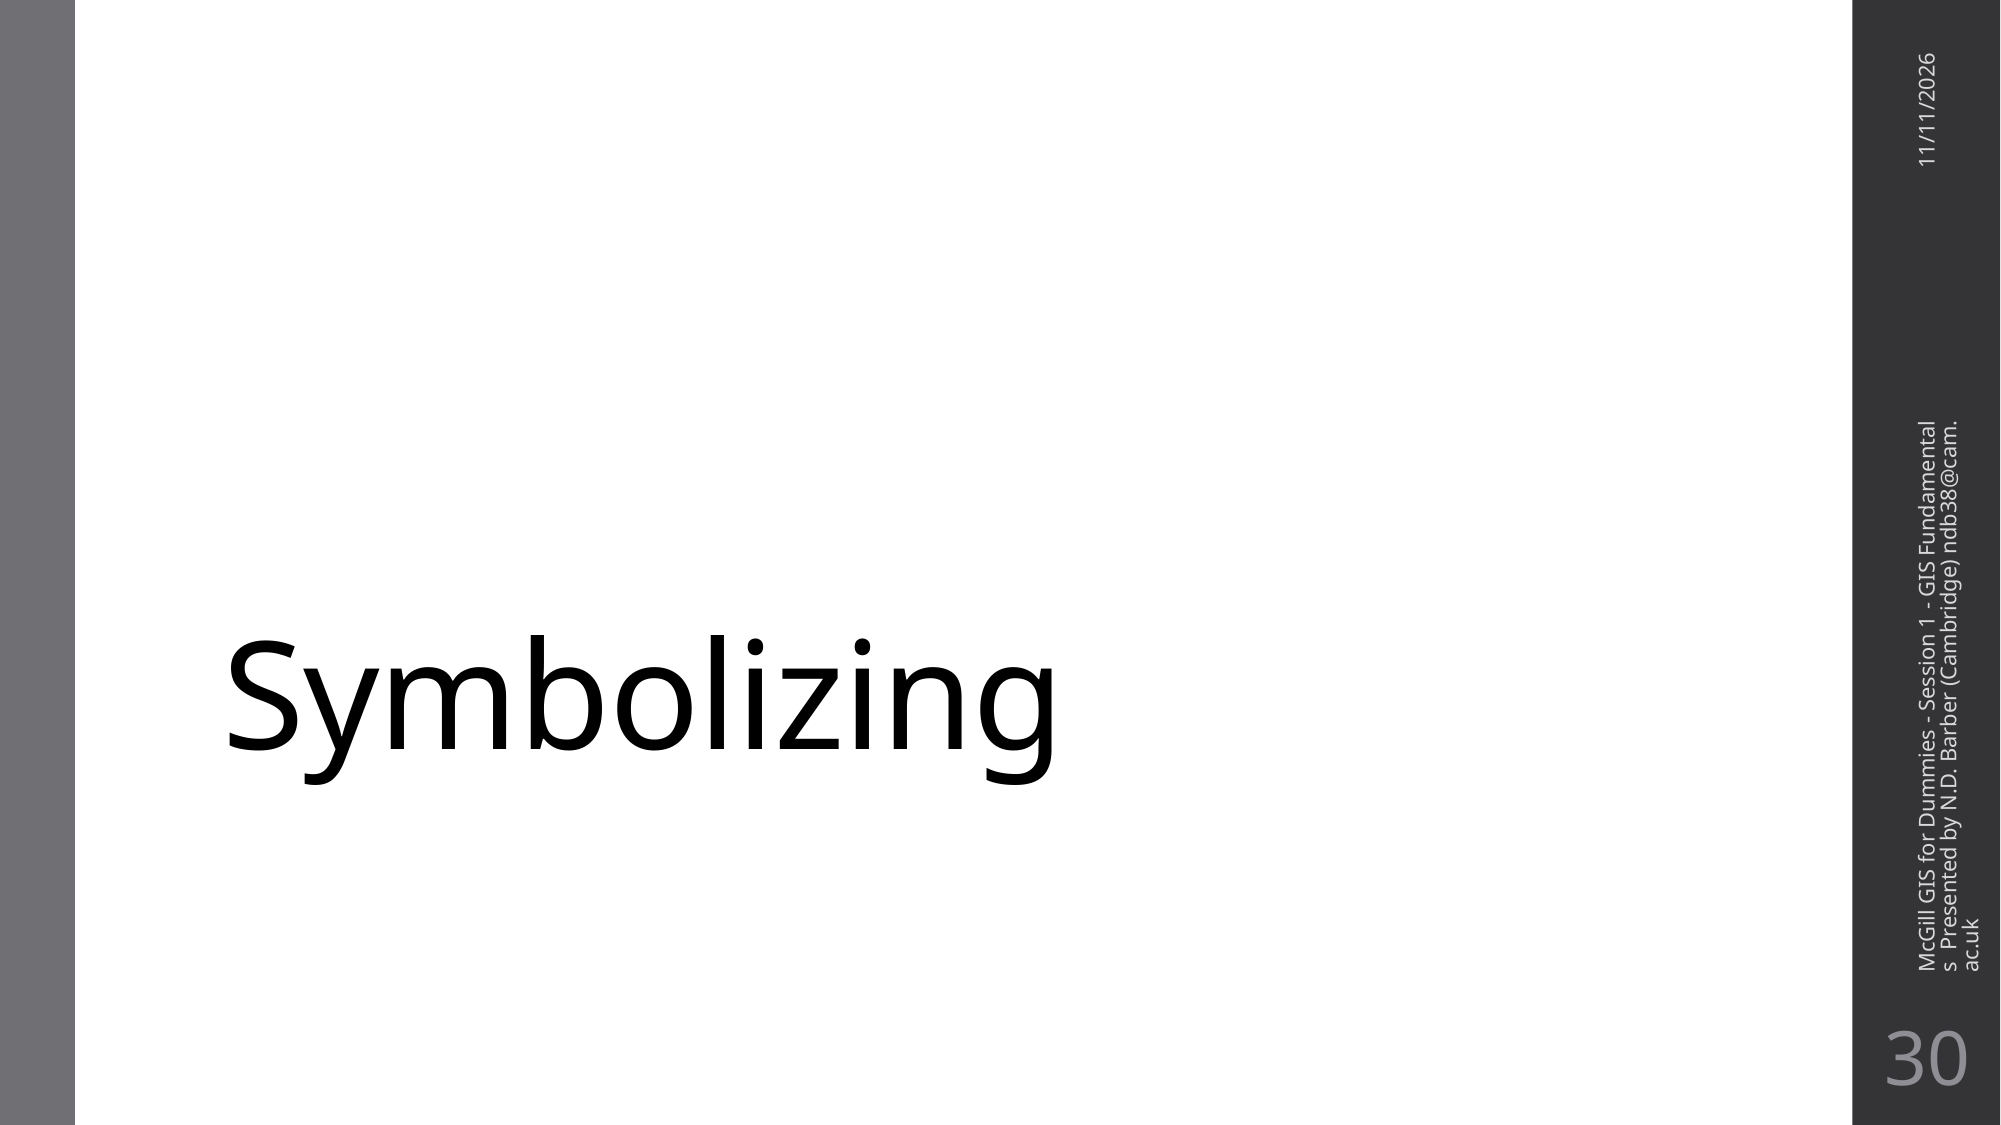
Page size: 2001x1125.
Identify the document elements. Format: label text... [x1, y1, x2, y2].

slide_number 29 [1852, 1012, 2000, 1110]
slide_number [1897, 37, 1958, 351]
title Symbolizing [206, 124, 1752, 788]
footer McGill GIS for Dummies - Session 1 - GIS Fundamentals Presented by N.D. Barber (Cambridge) ndb38@cam.ac.uk [1897, 400, 1958, 988]
